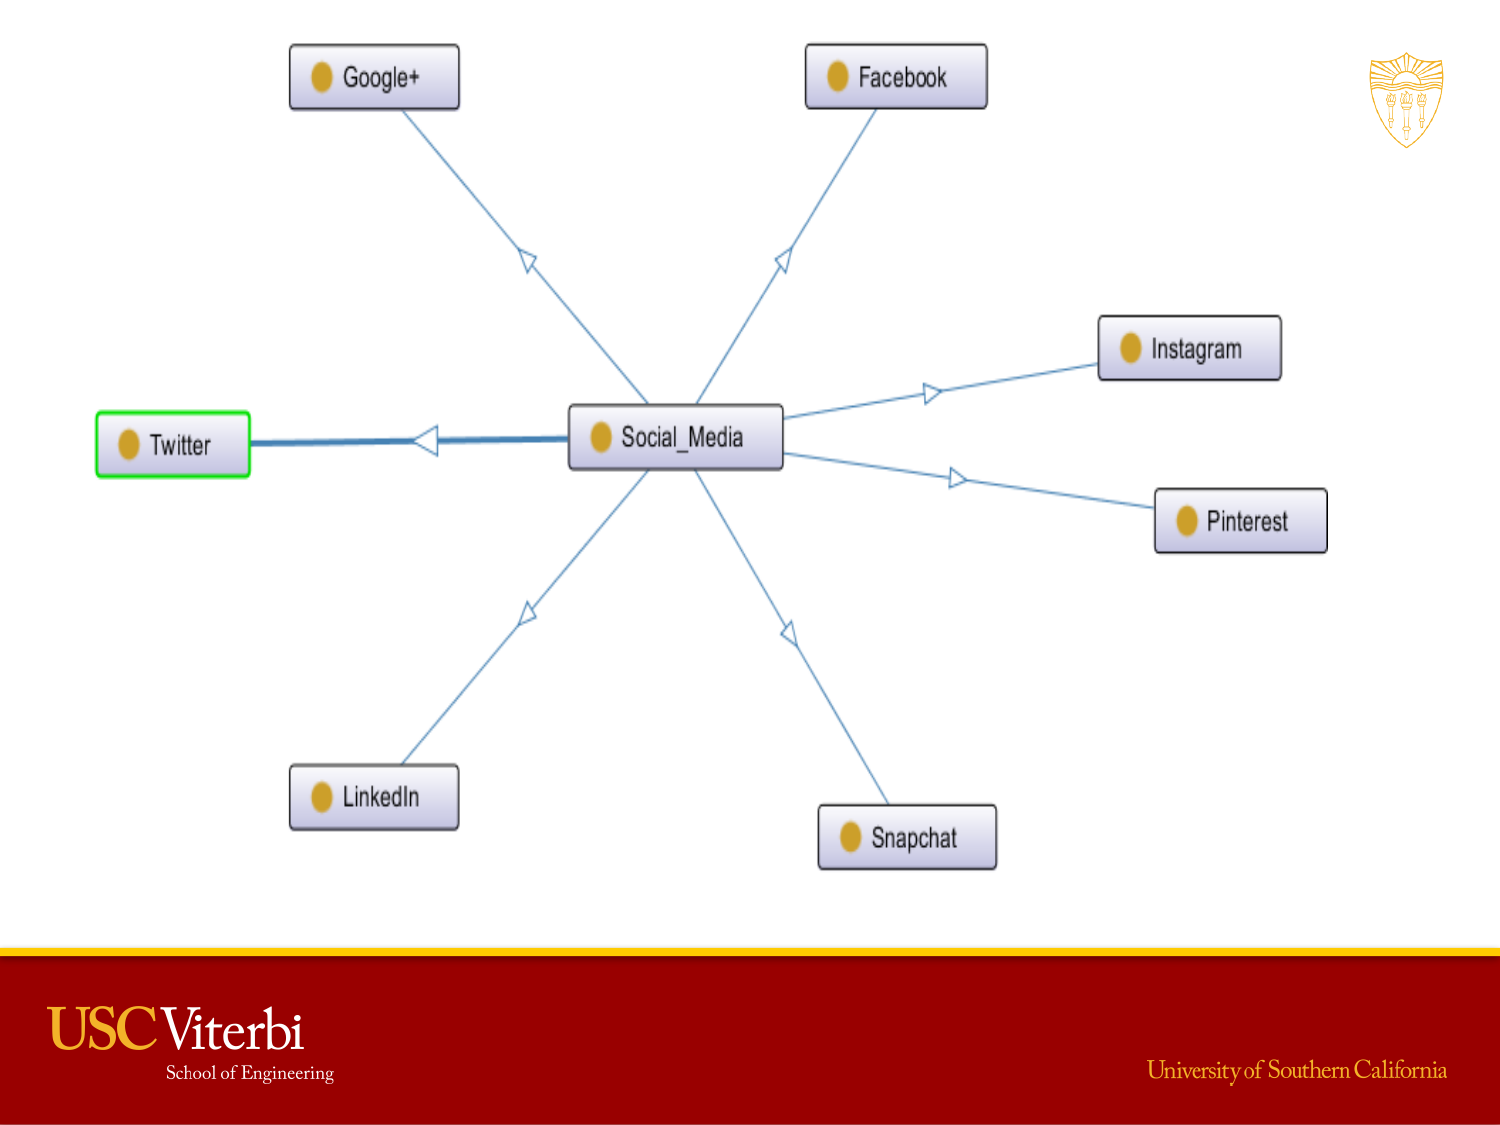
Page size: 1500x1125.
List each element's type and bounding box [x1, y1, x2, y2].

picture [47, 1006, 334, 1084]
picture [69, 0, 1328, 886]
picture [1147, 1059, 1447, 1086]
picture [1345, 39, 1468, 162]
